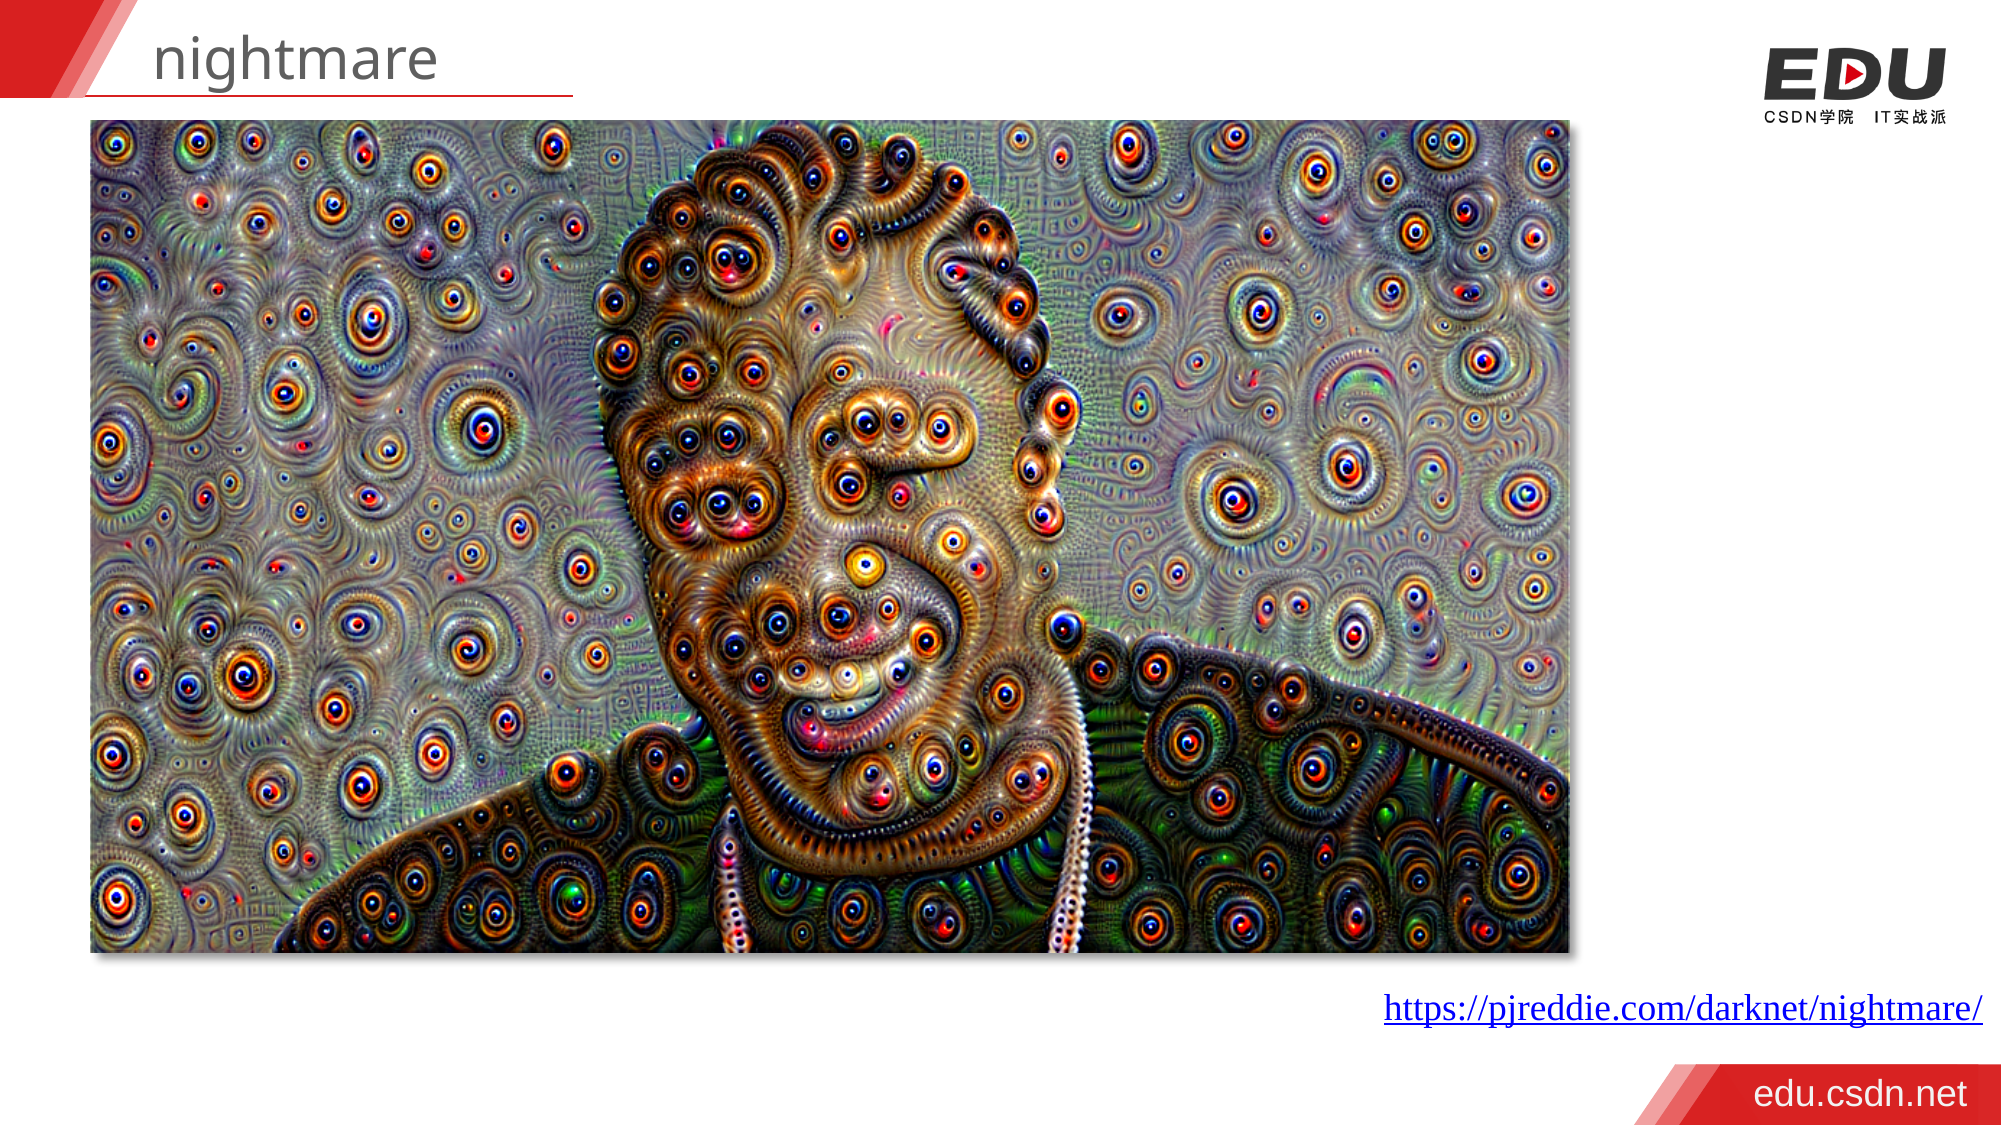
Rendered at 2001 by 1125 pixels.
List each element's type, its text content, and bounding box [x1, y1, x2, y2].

picture [90, 119, 1570, 953]
text_box https://pjreddie.com/darknet/nightmare/ [1369, 975, 1998, 1081]
text_box nightmare [144, 22, 811, 119]
picture [1761, 42, 1948, 128]
